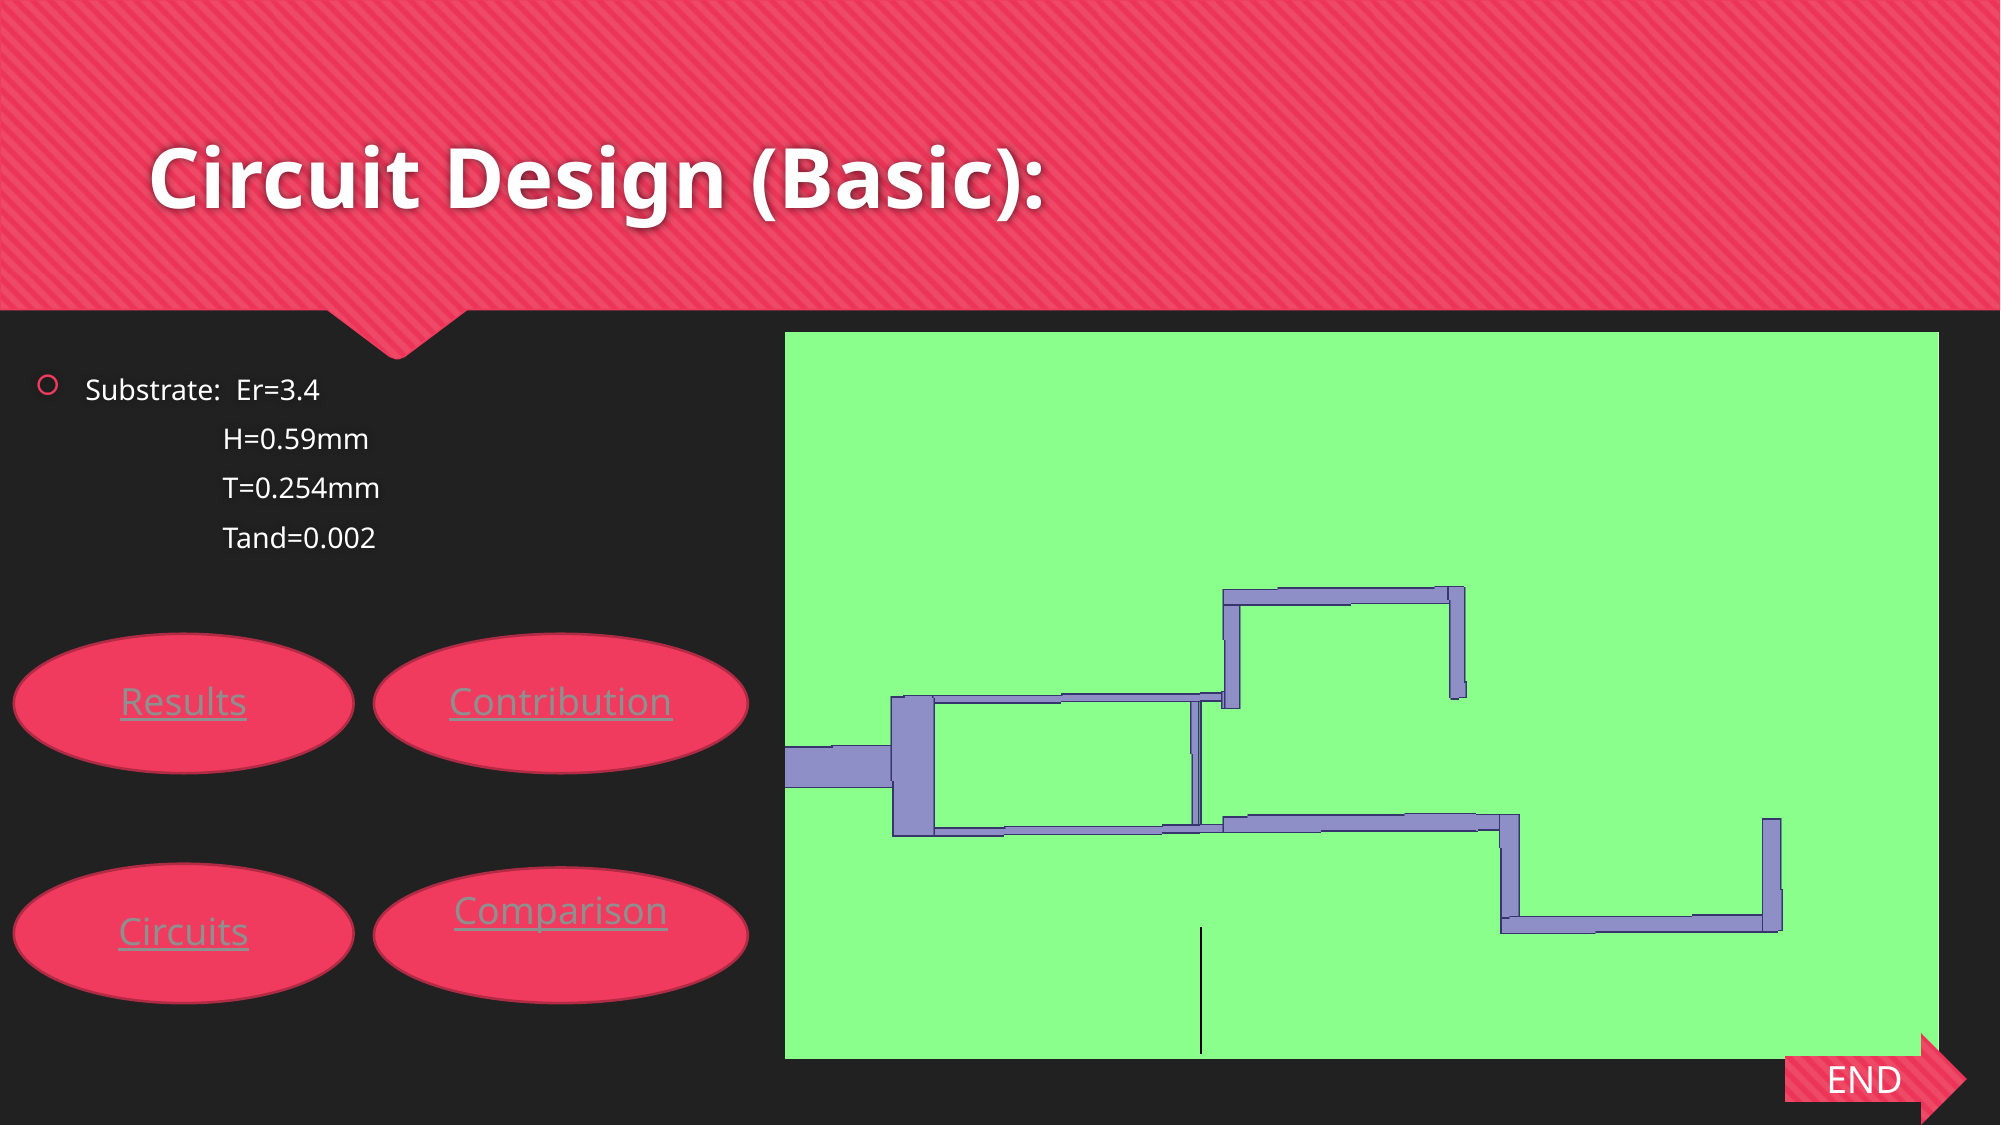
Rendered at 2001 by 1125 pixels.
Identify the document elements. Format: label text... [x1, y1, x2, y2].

list Substrate: Er=3.4 H=0.59mm T=0.254mm Tand=0.002 [20, 363, 558, 562]
text_box Results [12, 632, 355, 775]
text_box Comparison [372, 866, 750, 1005]
title Circuit Design (Basic): [132, 73, 1868, 233]
picture [785, 331, 1939, 1060]
text_box END [1785, 1051, 1967, 1125]
text_box Contribution [372, 632, 750, 775]
text_box Circuits [12, 862, 355, 1005]
